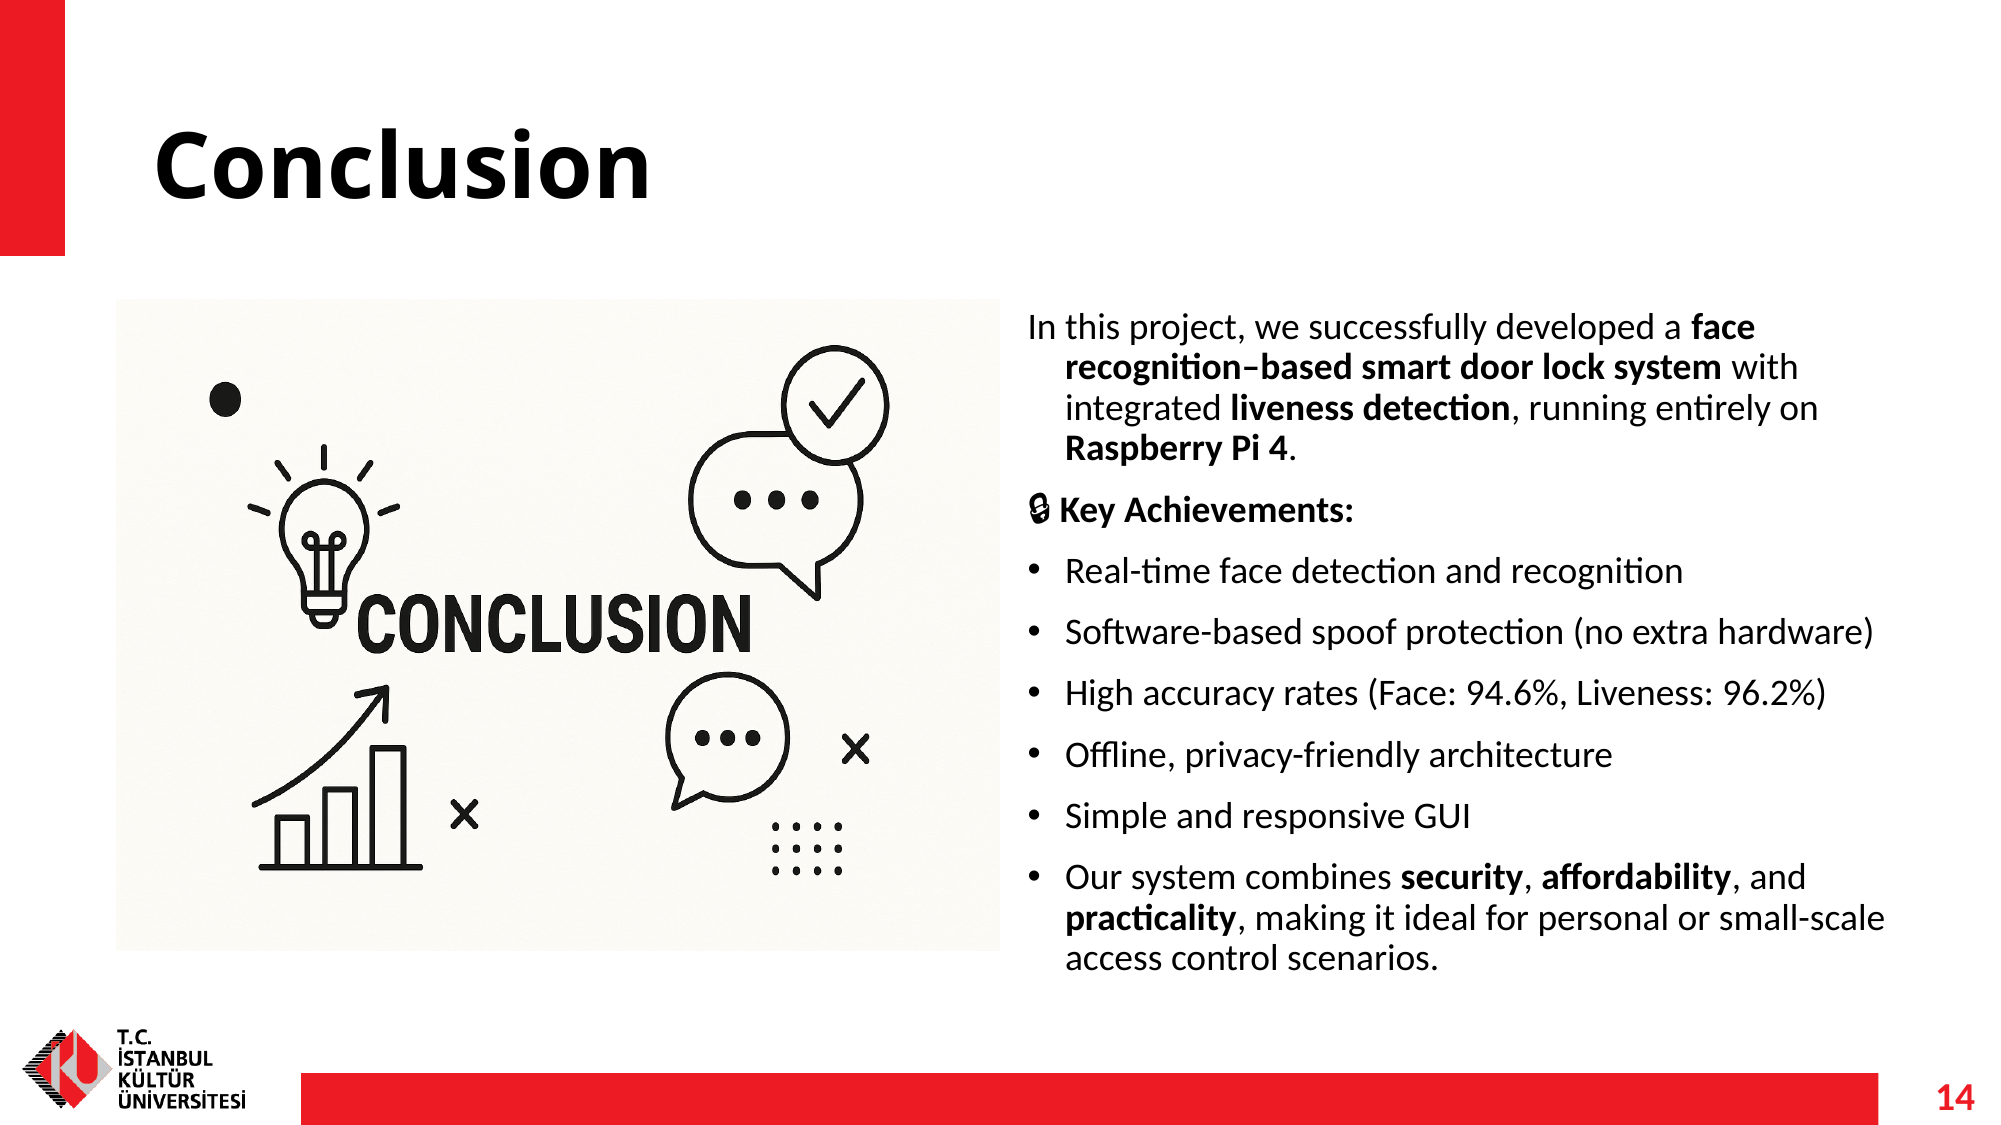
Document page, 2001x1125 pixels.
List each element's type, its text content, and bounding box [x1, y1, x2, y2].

picture [301, 1073, 1868, 1125]
slide_number 14 [1868, 1067, 1991, 1125]
picture [0, 0, 65, 256]
picture [116, 299, 1001, 951]
picture [22, 1029, 245, 1109]
list In this project, we successfully developed a face recognition–based smart door lock system with integrated liveness detection, running entirely on Raspberry Pi 4. 🔒 Key Achievements: Real-time face detection and recognition Software-based spoof protection (no extra hardware) High accuracy rates (Face: 94.6%, Liveness: 96.2%) Offline, privacy-friendly architecture Simple and responsive GUI Our system combines security, affordability, and practicality, making it ideal for personal or small-scale access control scenarios. [1012, 299, 1946, 1049]
title Conclusion [137, 59, 1863, 278]
